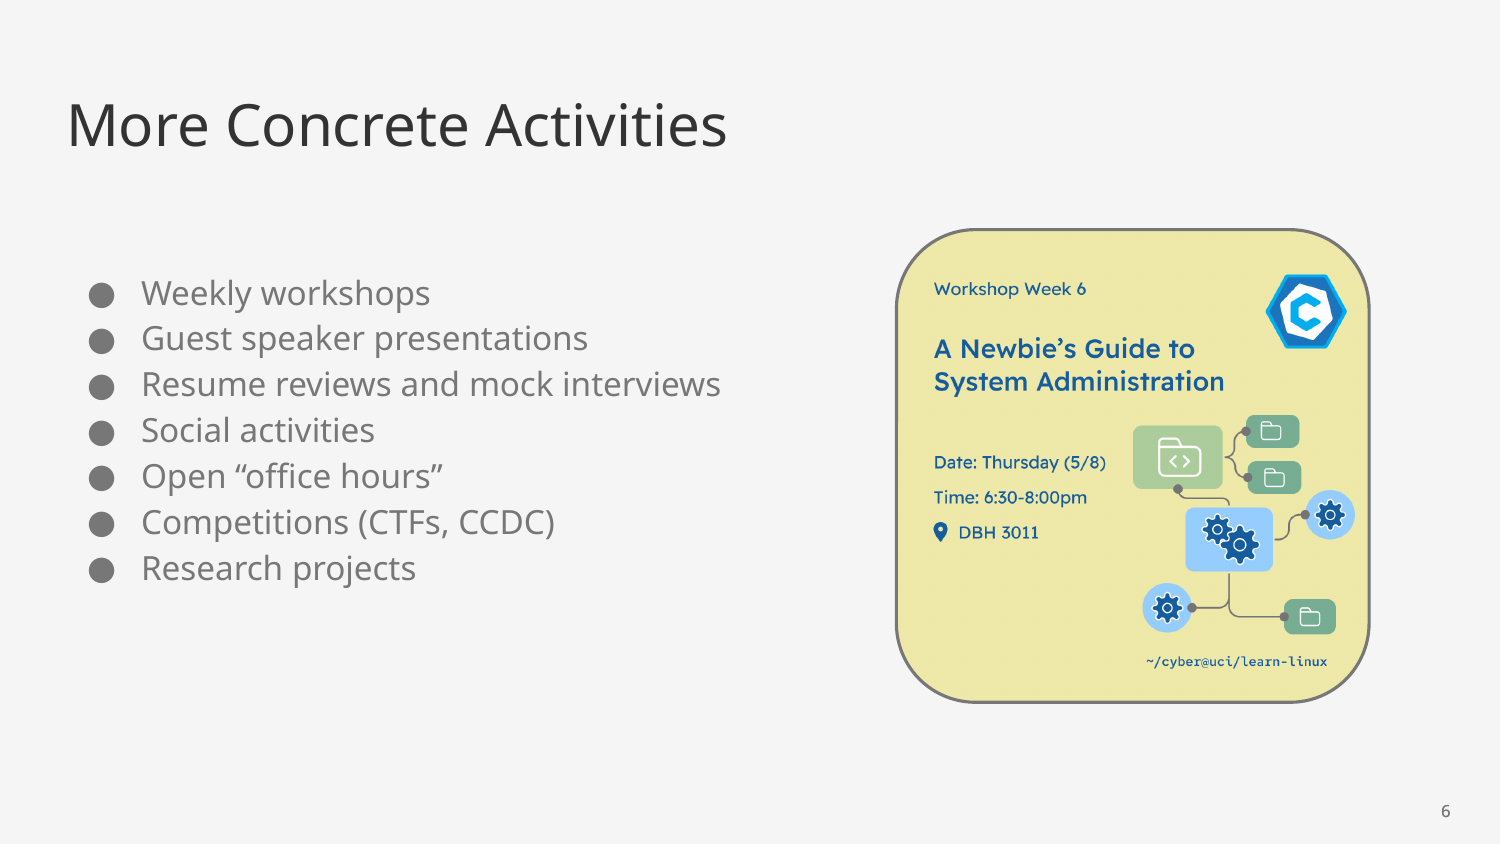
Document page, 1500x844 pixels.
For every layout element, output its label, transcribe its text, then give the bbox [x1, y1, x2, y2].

picture [896, 229, 1370, 703]
list Weekly workshops Guest speaker presentations Resume reviews and mock interviews Social activities Open “office hours” Competitions (CTFs, CCDC) Research projects [51, 185, 1415, 747]
slide_number ‹#› [1415, 790, 1477, 835]
title More Concrete Activities [51, 72, 1449, 167]
